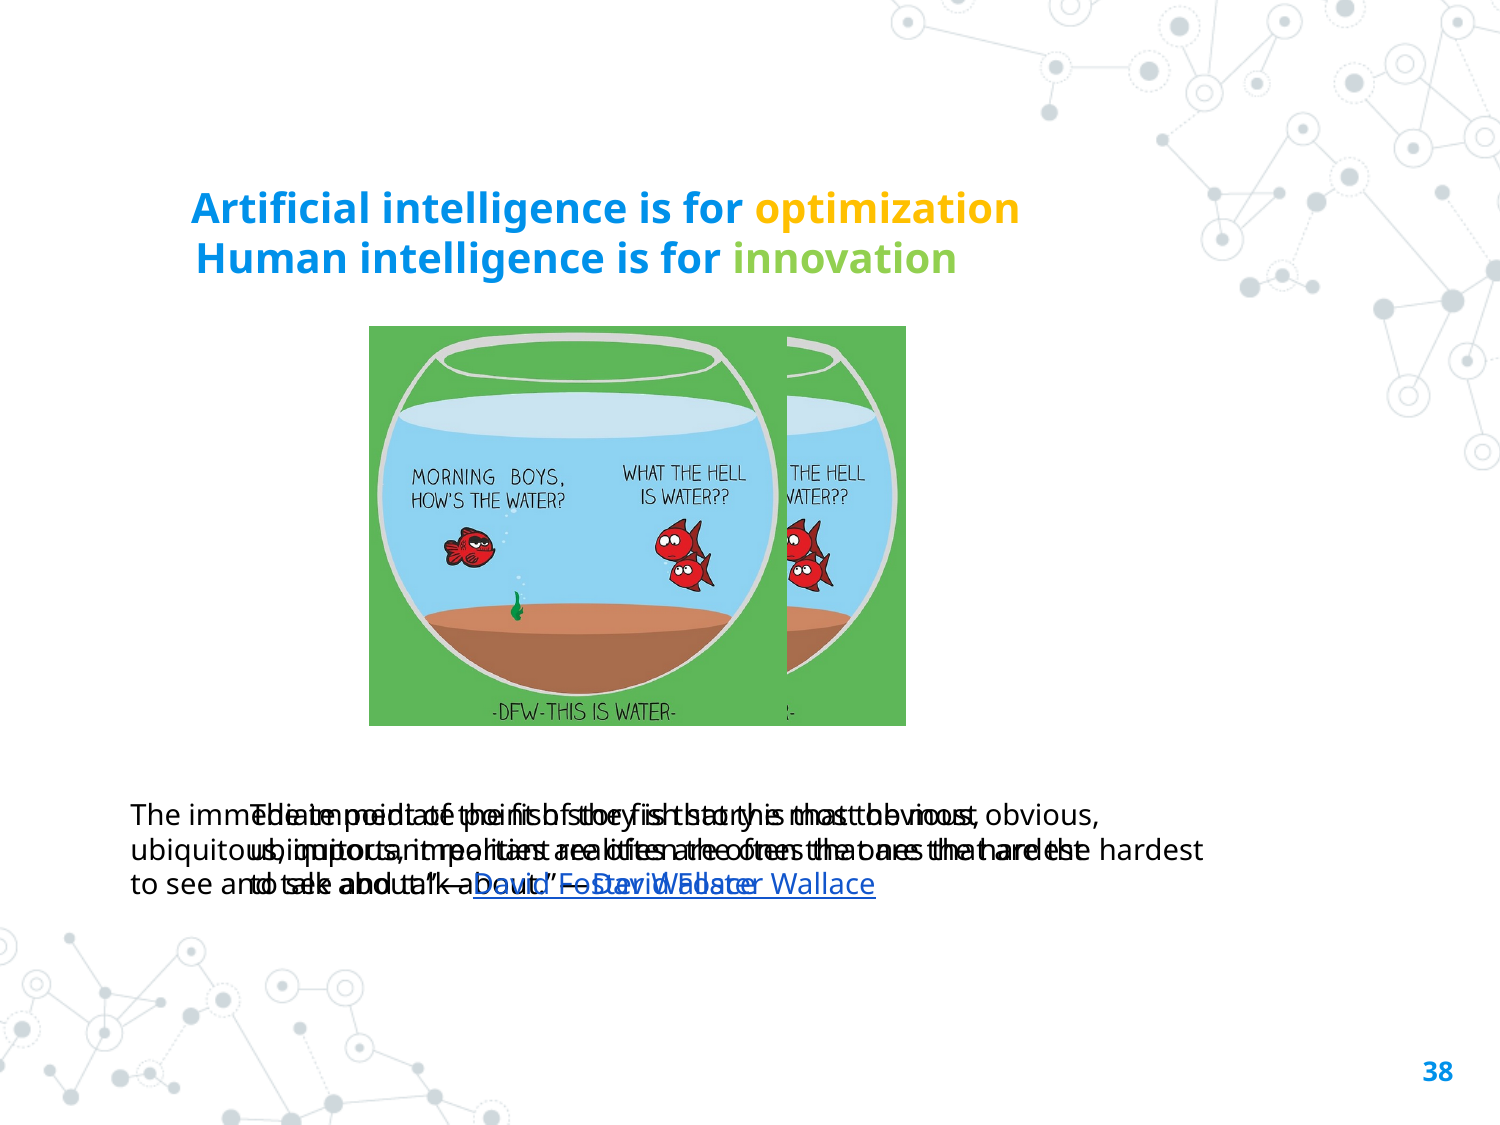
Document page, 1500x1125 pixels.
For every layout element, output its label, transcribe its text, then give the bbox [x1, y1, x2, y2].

text_box Artificial intelligence is for optimization Human intelligence is for innovation [176, 174, 1234, 325]
slide_number 38 [1378, 1038, 1469, 1125]
picture [0, 0, 1500, 1125]
text_box The immediate point of the fish story is that the most obvious, ubiquitous, important realities are often the ones that are the hardest to see and talk about.” — David Foster Wallace [1130, 788, 1250, 913]
text_box The immediate point of the fish story is that the most obvious, ubiquitous, important realities are often the ones that are the hardest to see and talk about.” — David Foster Wallace [115, 788, 1130, 913]
